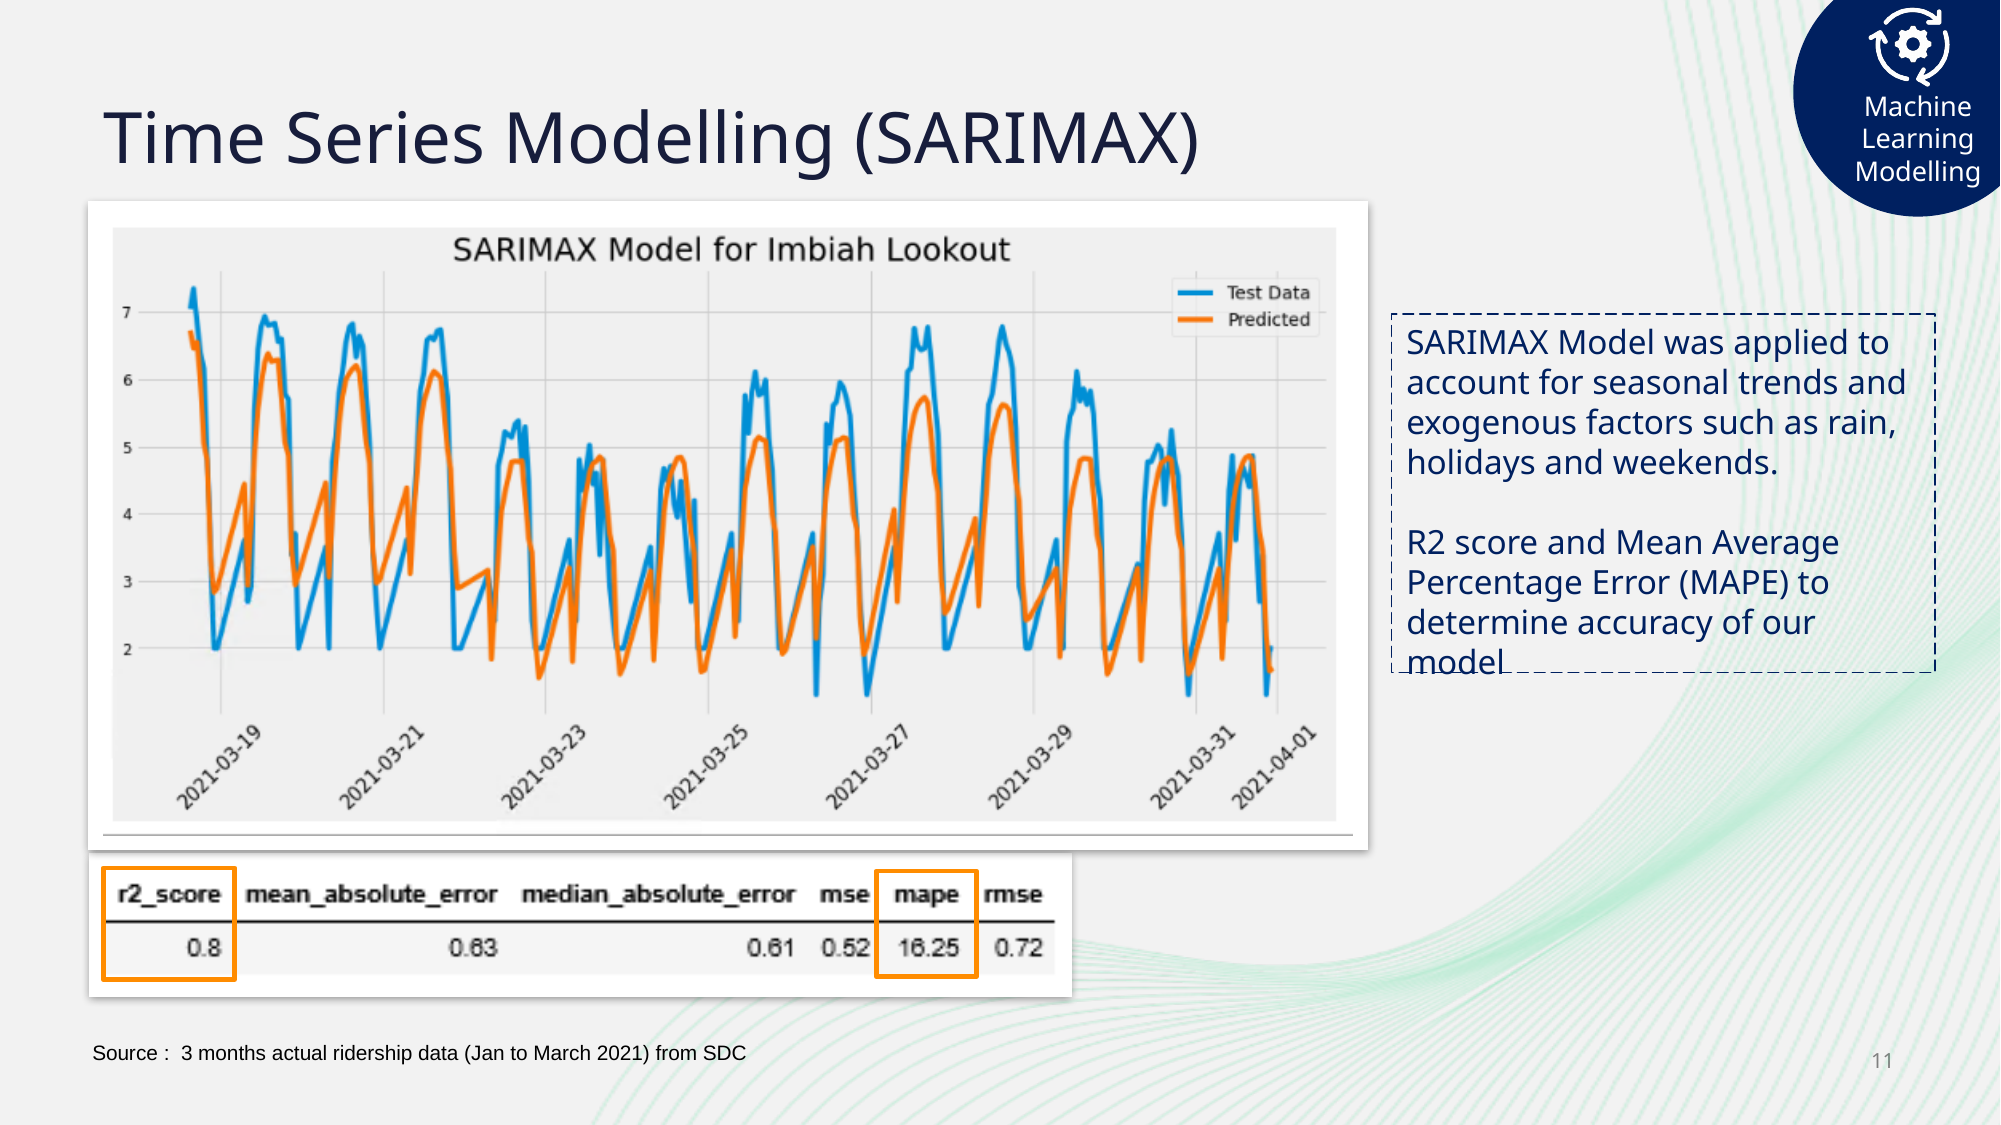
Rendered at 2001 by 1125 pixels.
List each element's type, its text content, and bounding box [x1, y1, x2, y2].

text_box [1793, 0, 2000, 217]
picture [576, 0, 2001, 1125]
picture [102, 215, 1354, 836]
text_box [102, 866, 1058, 983]
text_box Source : 3 months actual ridership data (Jan to March 2021) from SDC [77, 1032, 818, 1073]
text_box SARIMAX Model was applied to account for seasonal trends and exogenous factors such as rain, holidays and weekends. R2 score and Mean Average Percentage Error (MAPE) to determine accuracy of our model [1390, 313, 1936, 673]
text_box Time Series Modelling (SARIMAX) [103, 102, 1775, 179]
